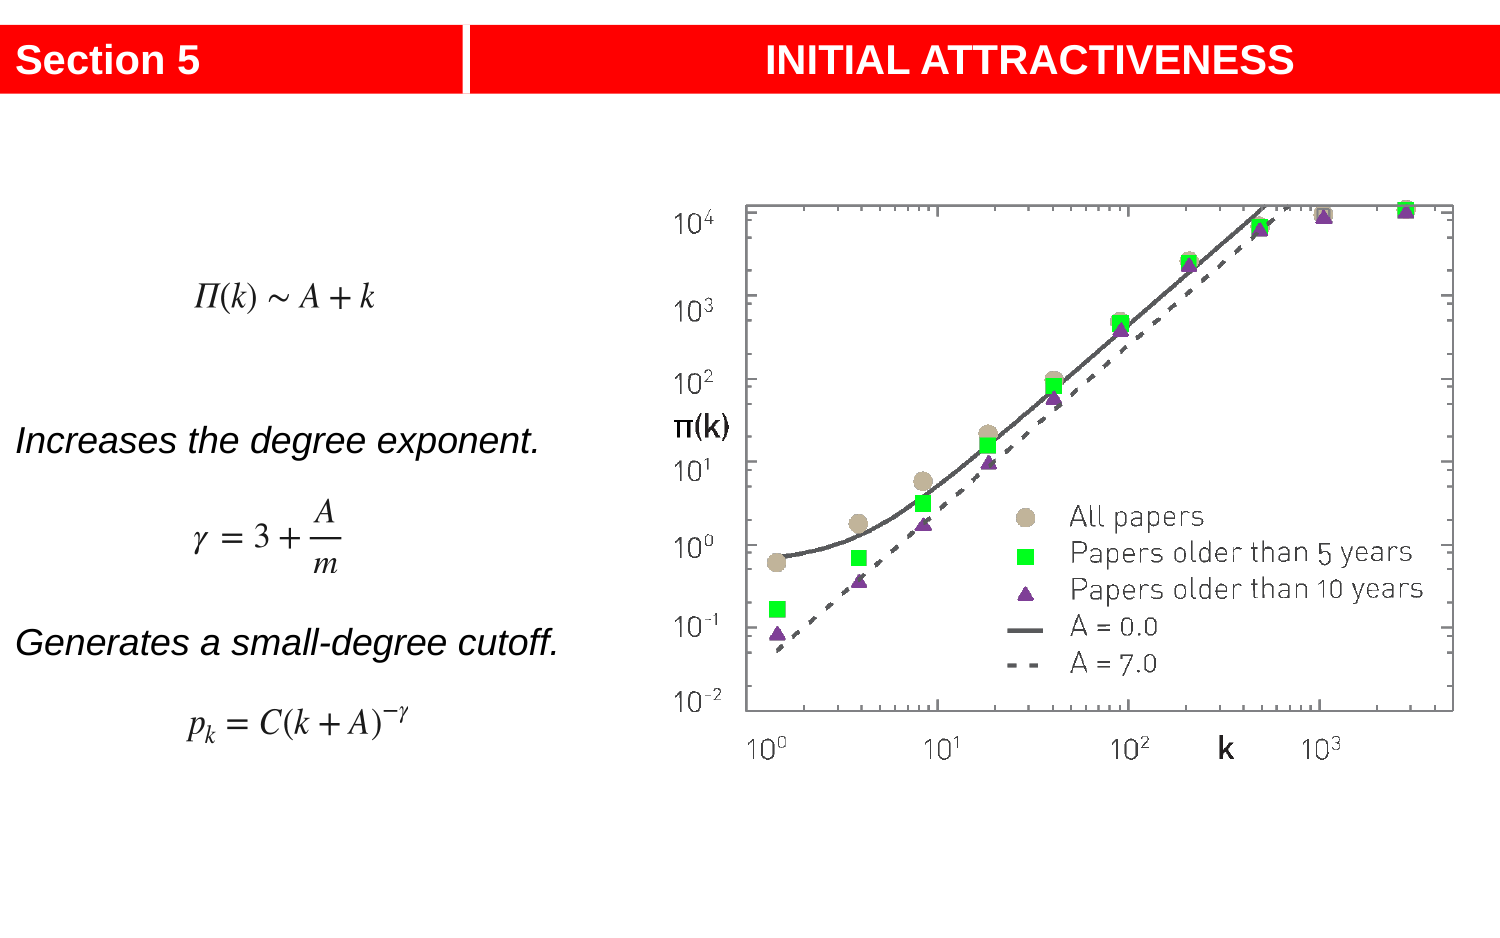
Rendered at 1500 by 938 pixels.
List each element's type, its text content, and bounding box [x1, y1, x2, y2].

text_box Section 5 INITIAL ATTRACTIVENESS [470, 24, 1500, 94]
text_box Generates a small-degree cutoff. [0, 610, 591, 671]
picture [184, 699, 408, 744]
text_box Increases the degree exponent. [0, 408, 572, 469]
text_box Section 5 INITIAL ATTRACTIVENESS [0, 24, 462, 94]
text_box [462, 24, 470, 94]
picture [649, 189, 1459, 784]
picture [192, 497, 343, 574]
picture [192, 272, 375, 315]
